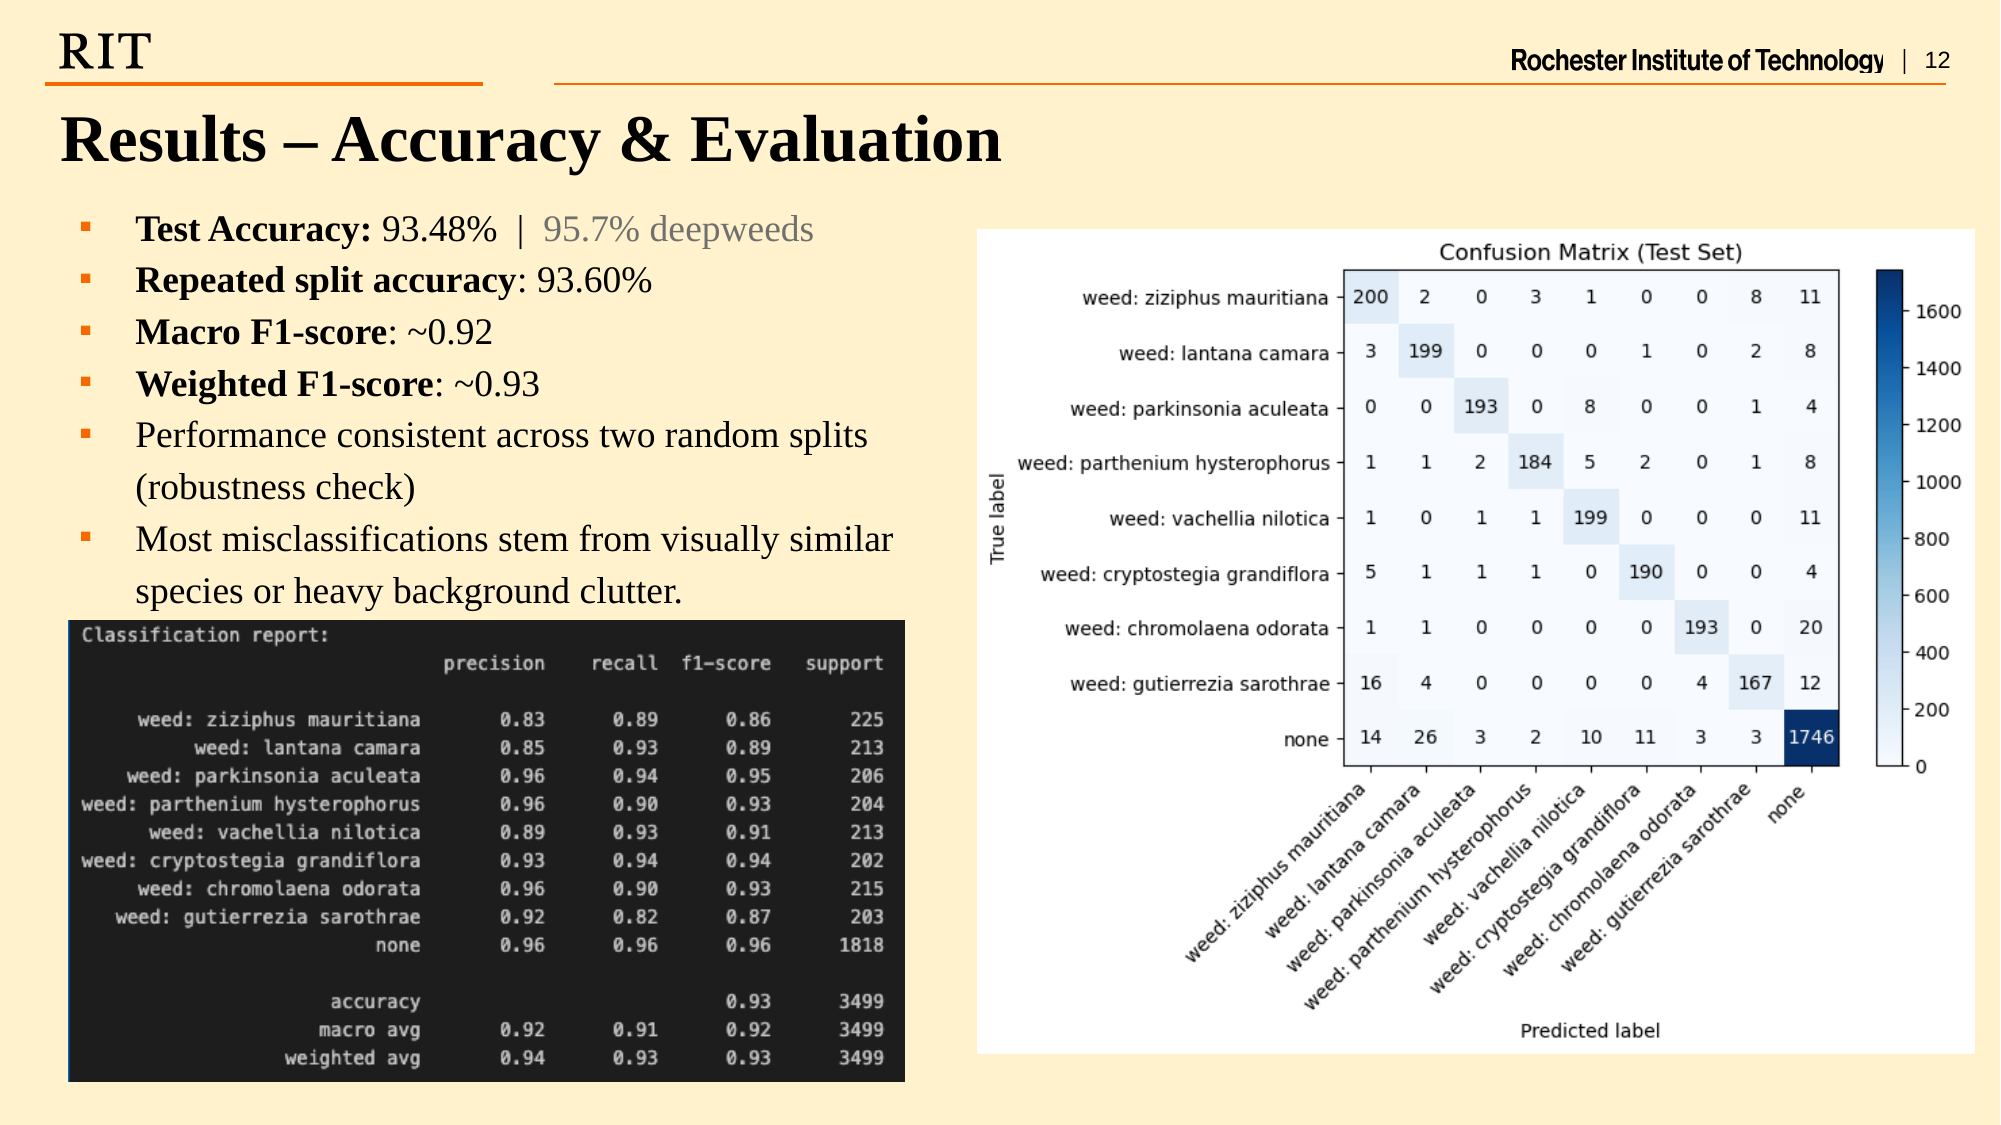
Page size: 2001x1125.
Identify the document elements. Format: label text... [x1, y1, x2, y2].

picture [1512, 49, 1883, 73]
picture [67, 620, 905, 1082]
list Test Accuracy: 93.48% | 95.7% deepweeds Repeated split accuracy: 93.60% Macro F1-score: ~0.92 Weighted F1-score: ~0.93 Performance consistent across two random splits (robustness check) Most misclassifications stem from visually similar species or heavy background clutter. [45, 189, 953, 1054]
picture [58, 32, 151, 69]
picture [976, 229, 1976, 1054]
list Results – Accuracy & Evaluation [45, 87, 1784, 190]
